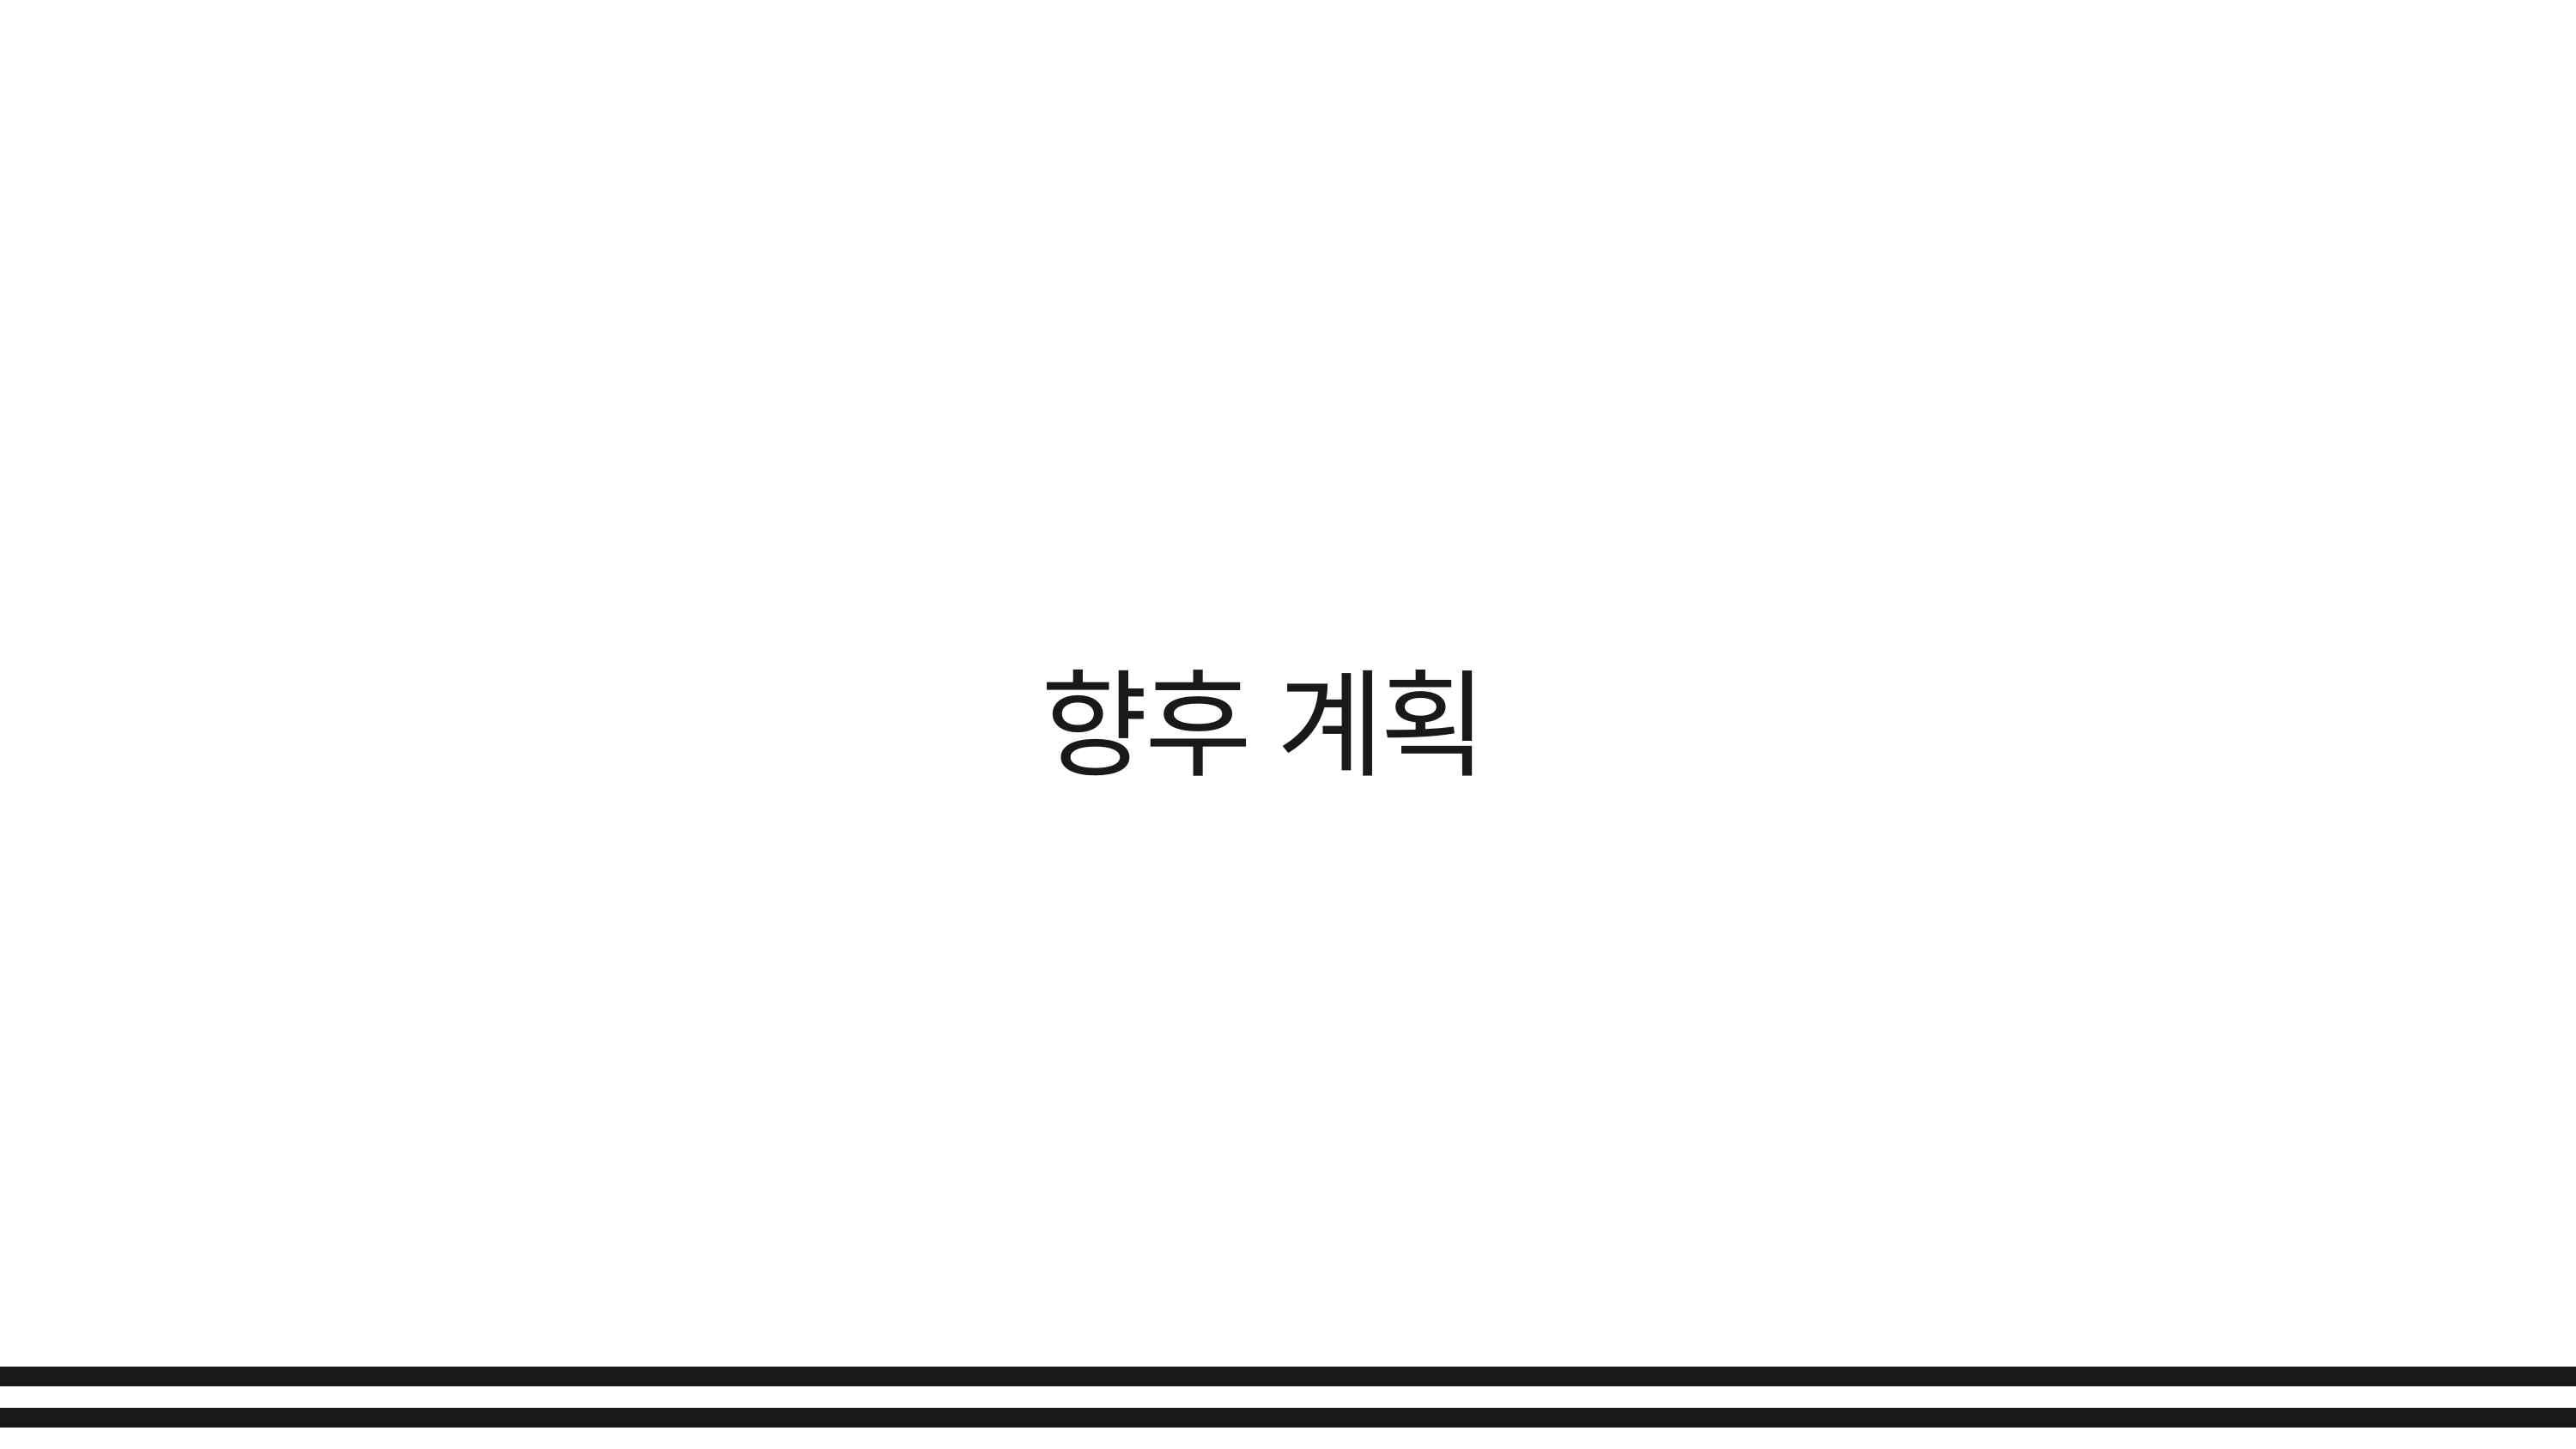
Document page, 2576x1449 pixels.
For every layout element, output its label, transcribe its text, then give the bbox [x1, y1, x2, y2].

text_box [0, 1409, 2576, 1427]
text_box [0, 1367, 2576, 1385]
text_box 향후 계획 [602, 656, 1927, 791]
